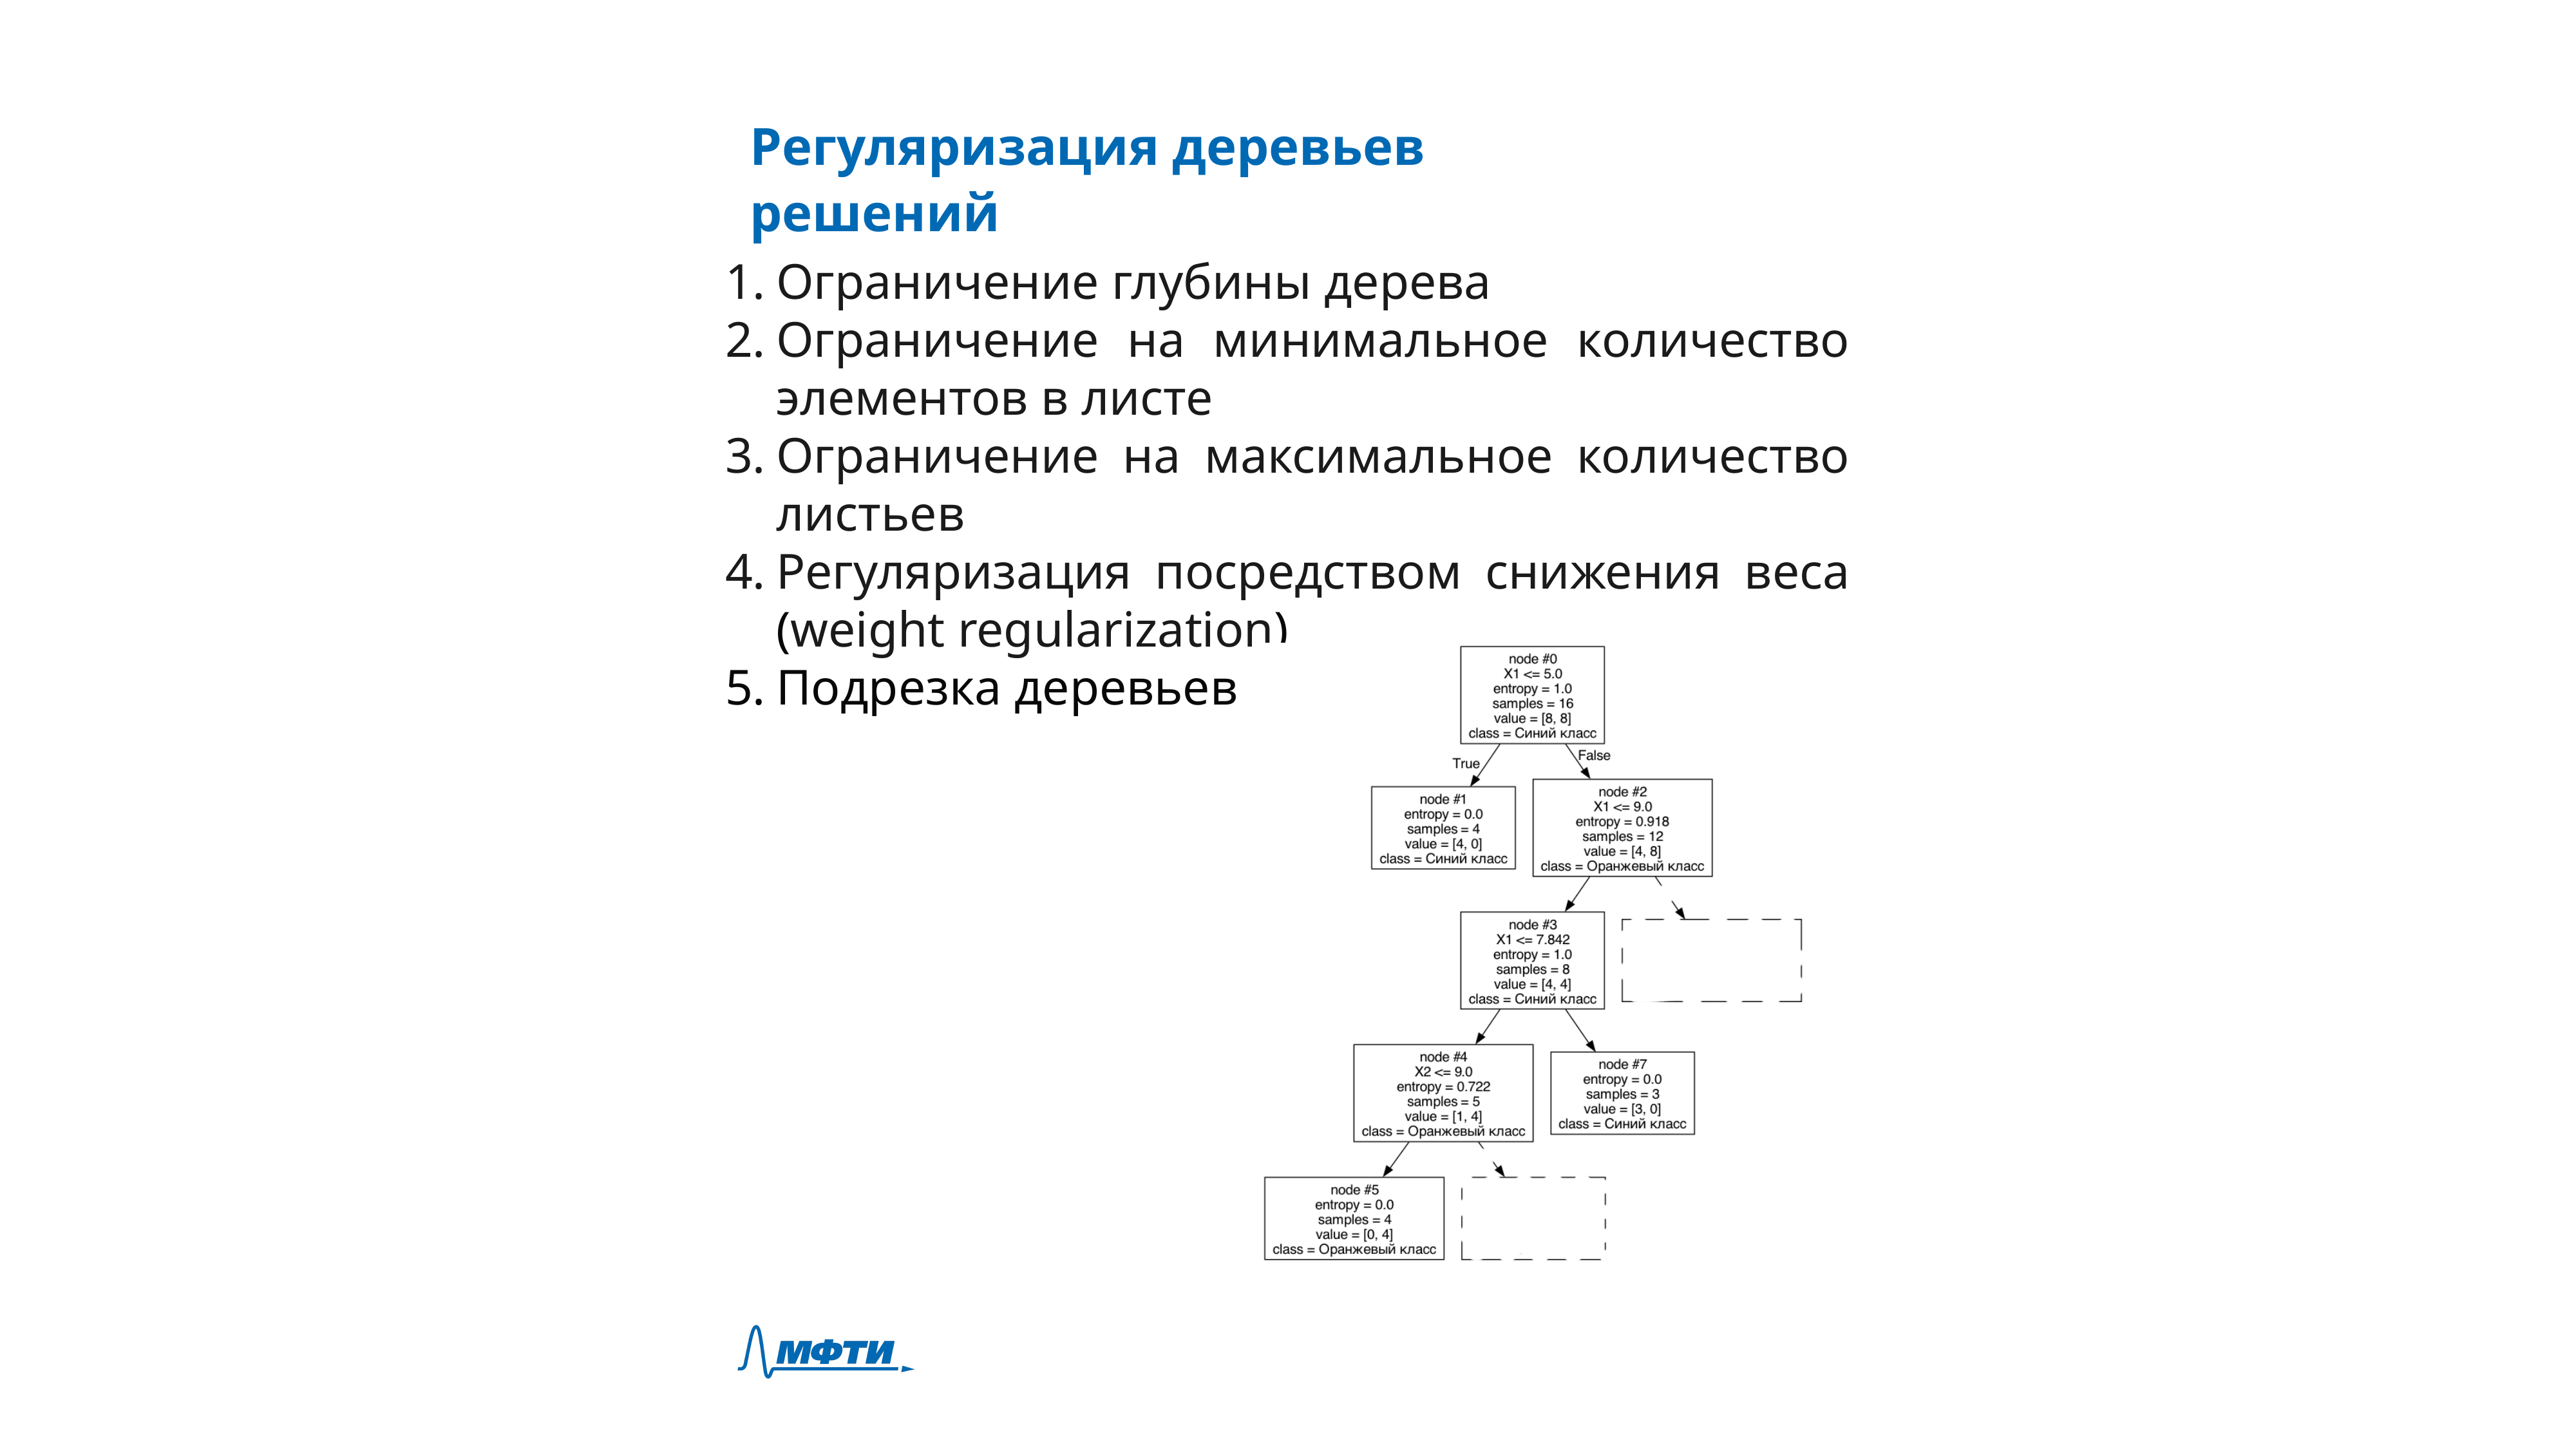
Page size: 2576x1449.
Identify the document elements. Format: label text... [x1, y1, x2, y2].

picture [1261, 643, 1805, 1264]
text_box Ограничение глубины дерева Ограничение на минимальное количество элементов в листе Ограничение на максимальное количество листьев Регуляризация посредством снижения веса (weight regularization) Подрезка деревьев [725, 251, 1851, 715]
picture [715, 1302, 937, 1401]
list Регуляризация деревьев решений [735, 94, 1721, 251]
